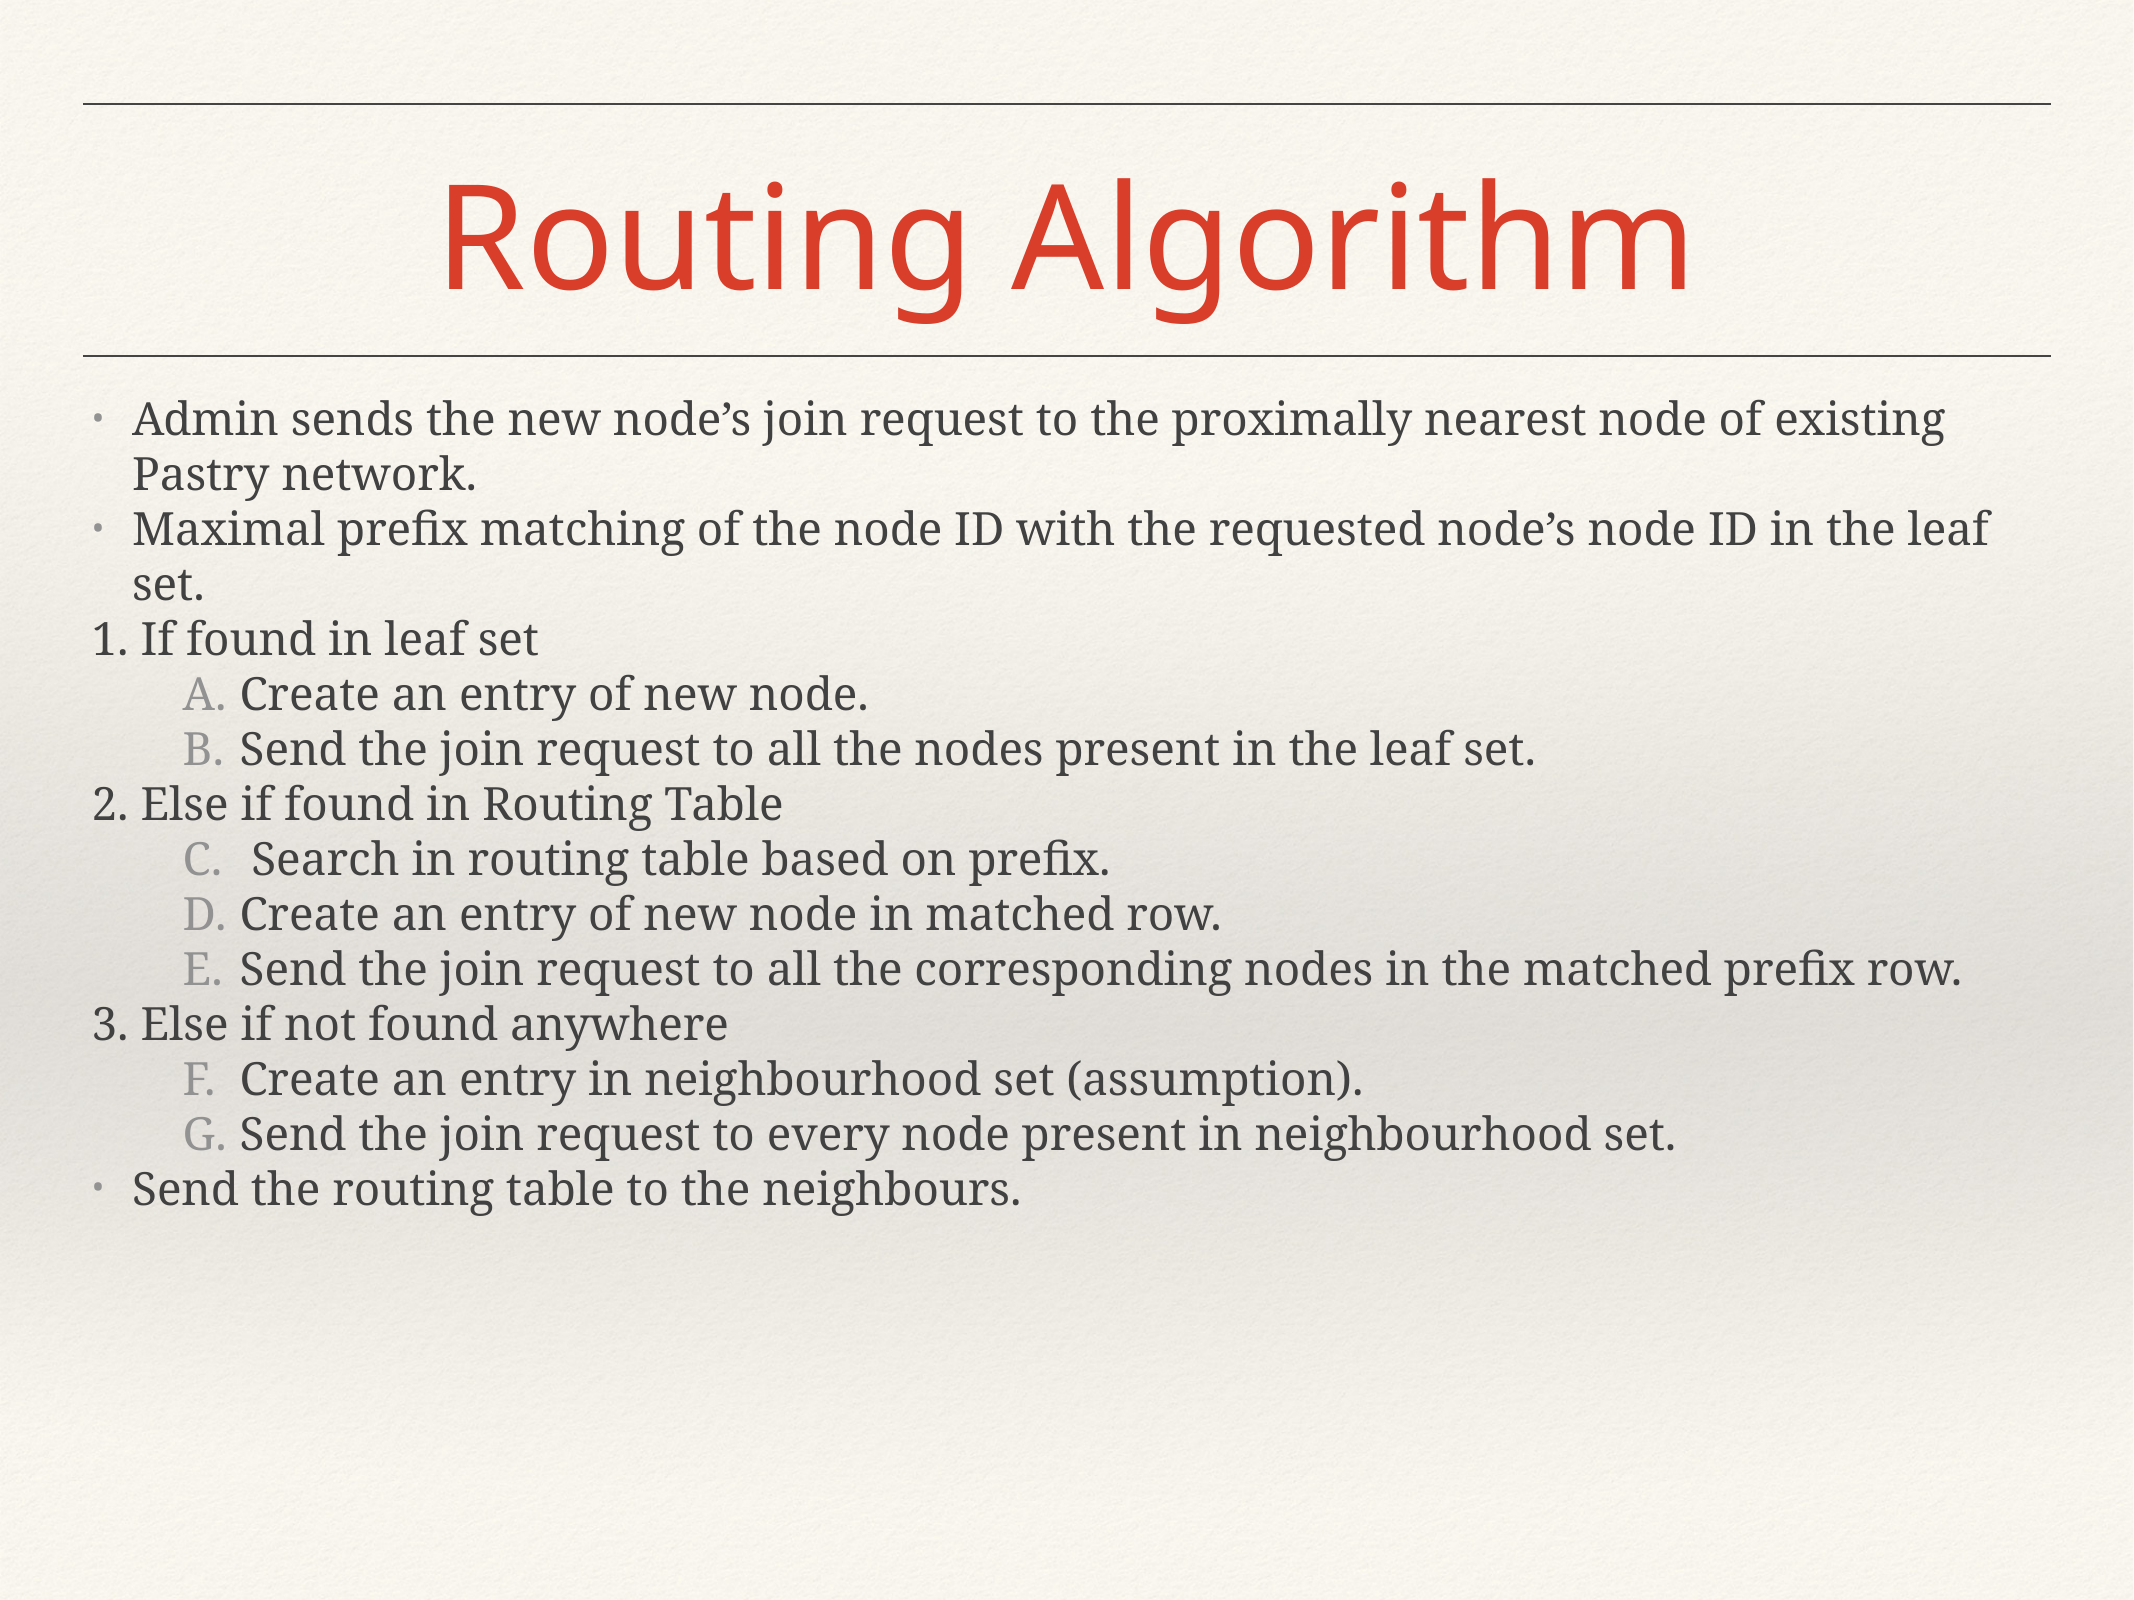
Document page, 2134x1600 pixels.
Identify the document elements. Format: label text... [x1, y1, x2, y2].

text_box Admin sends the new node’s join request to the proximally nearest node of existing Pastry network. Maximal prefix matching of the node ID with the requested node’s node ID in the leaf set. 1. If found in leaf set Create an entry of new node. Send the join request to all the nodes present in the leaf set. 2. Else if found in Routing Table Search in routing table based on prefix. Create an entry of new node in matched row. Send the join request to all the corresponding nodes in the matched prefix row. 3. Else if not found anywhere Create an entry in neighbourhood set (assumption). Send the join request to every node present in neighbourhood set. Send the routing table to the neighbours. [83, 381, 2050, 1223]
picture [0, 0, 2134, 1600]
text_box Routing Algorithm [83, 135, 2050, 327]
